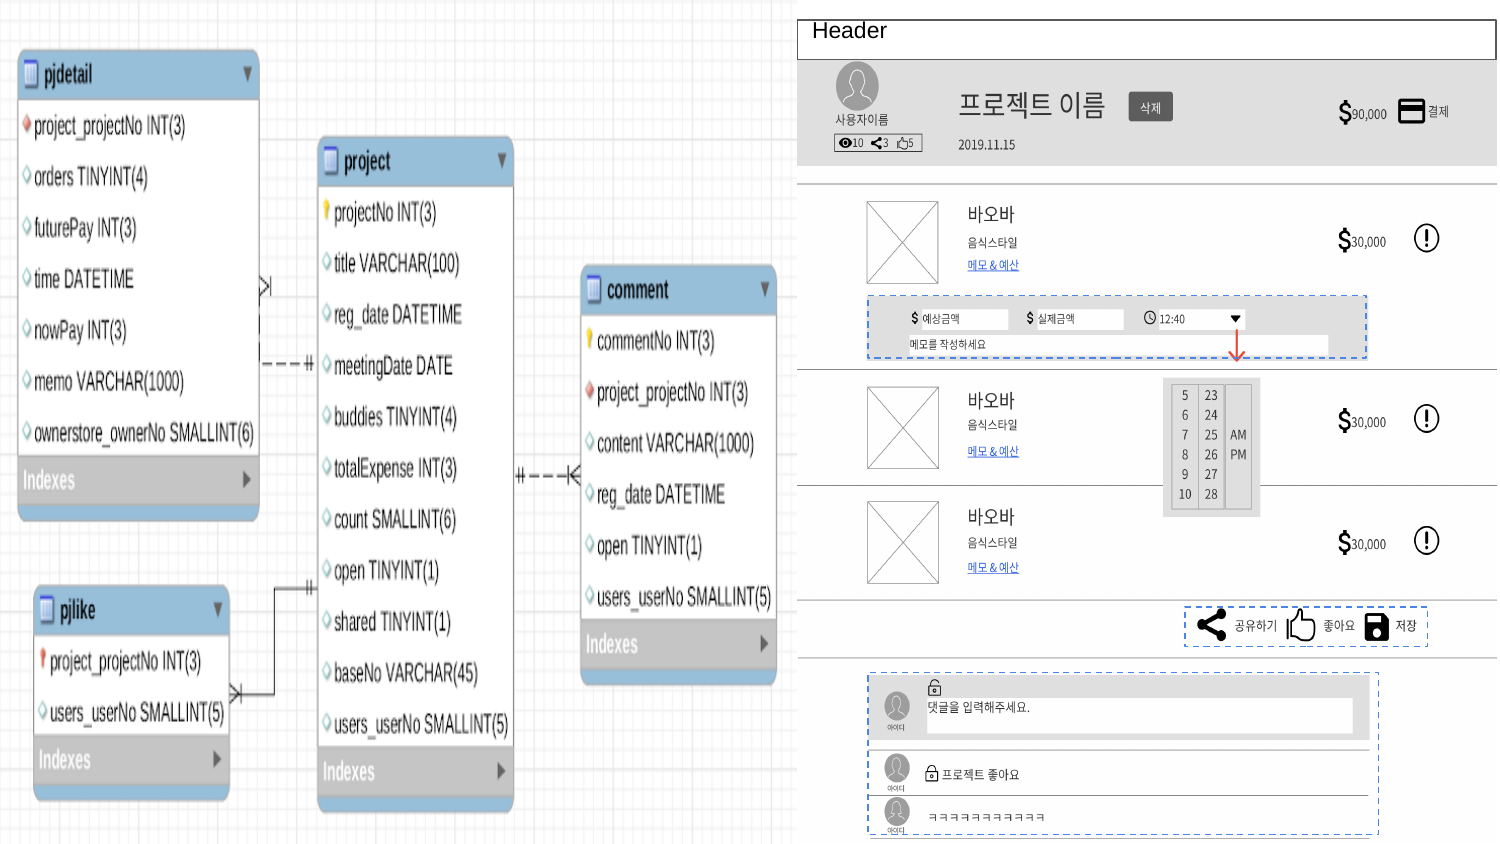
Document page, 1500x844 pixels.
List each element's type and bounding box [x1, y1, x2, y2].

picture [0, 0, 798, 844]
text_box [798, 0, 1497, 844]
